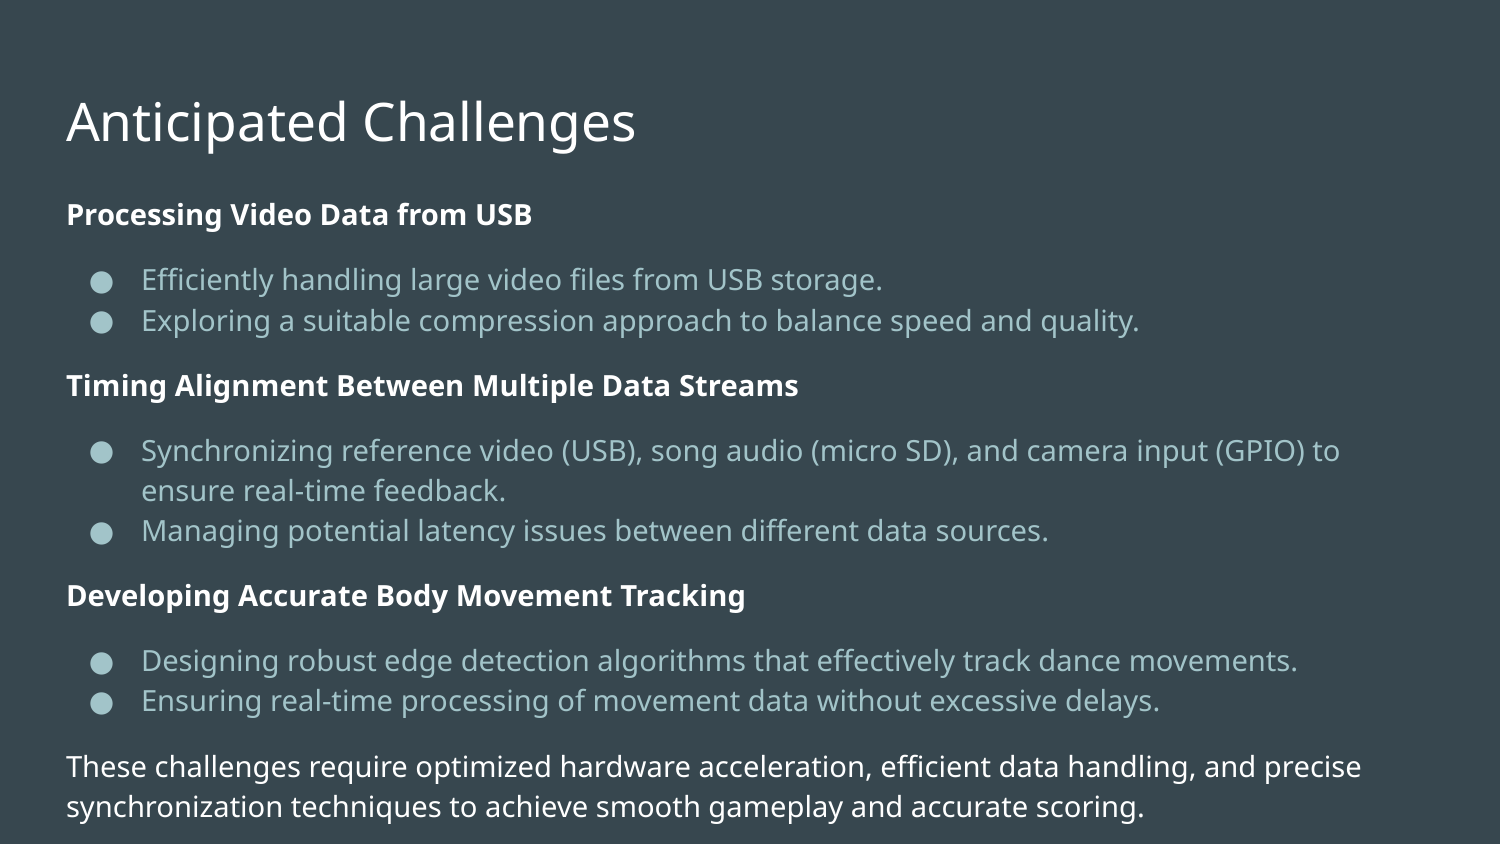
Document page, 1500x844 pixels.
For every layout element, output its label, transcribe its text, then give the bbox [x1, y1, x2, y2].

list Processing Video Data from USB Efficiently handling large video files from USB storage. Exploring a suitable compression approach to balance speed and quality. Timing Alignment Between Multiple Data Streams Synchronizing reference video (USB), song audio (micro SD), and camera input (GPIO) to ensure real-time feedback. Managing potential latency issues between different data sources. Developing Accurate Body Movement Tracking Designing robust edge detection algorithms that effectively track dance movements. Ensuring real-time processing of movement data without excessive delays. These challenges require optimized hardware acceleration, efficient data handling, and precise synchronization techniques to achieve smooth gameplay and accurate scoring. [51, 176, 1449, 737]
title Anticipated Challenges [51, 72, 1449, 167]
